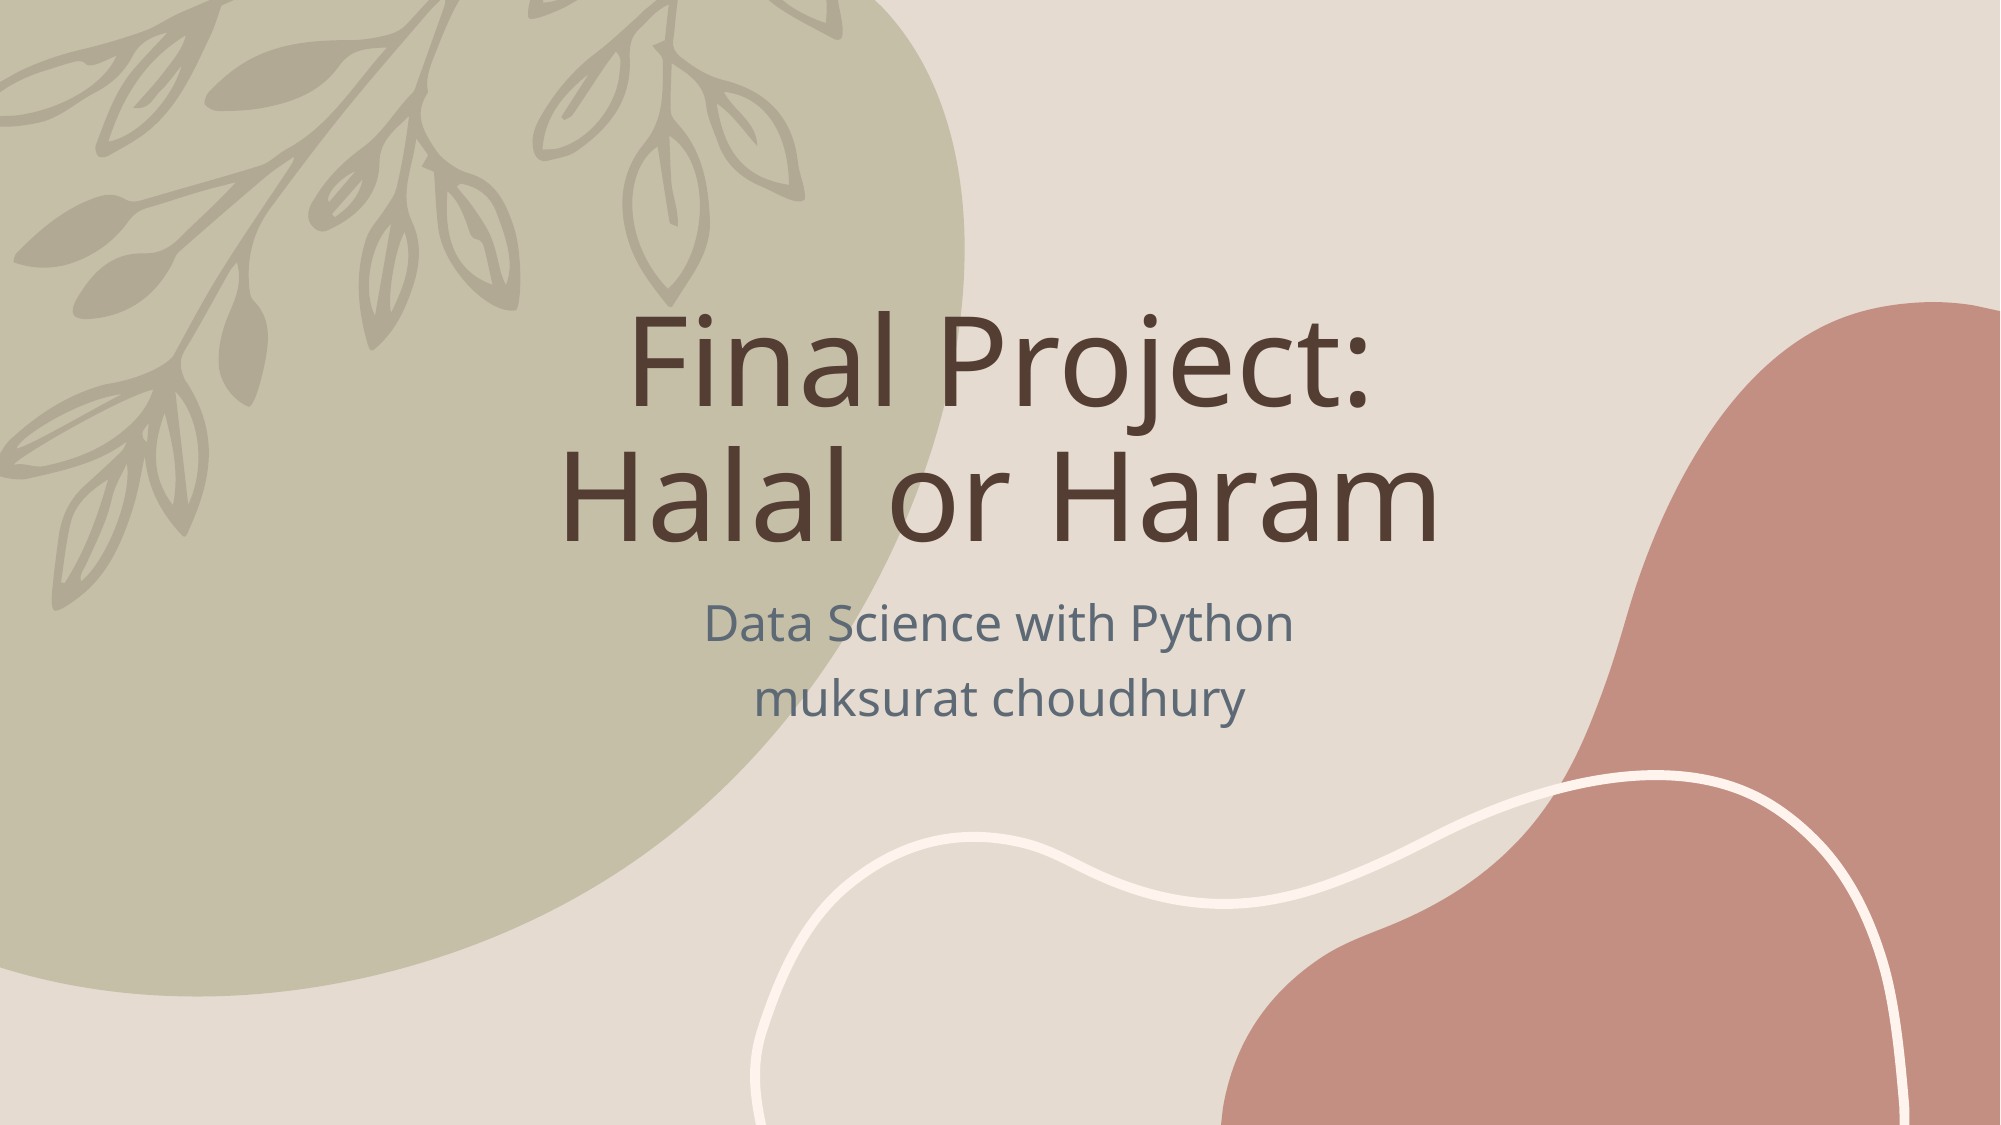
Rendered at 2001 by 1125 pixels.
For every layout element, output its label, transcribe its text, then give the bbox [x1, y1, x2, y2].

subtitle Data Science with Python muksurat choudhury [249, 590, 1750, 863]
title Final Project: Halal or Haram [249, 184, 1750, 576]
